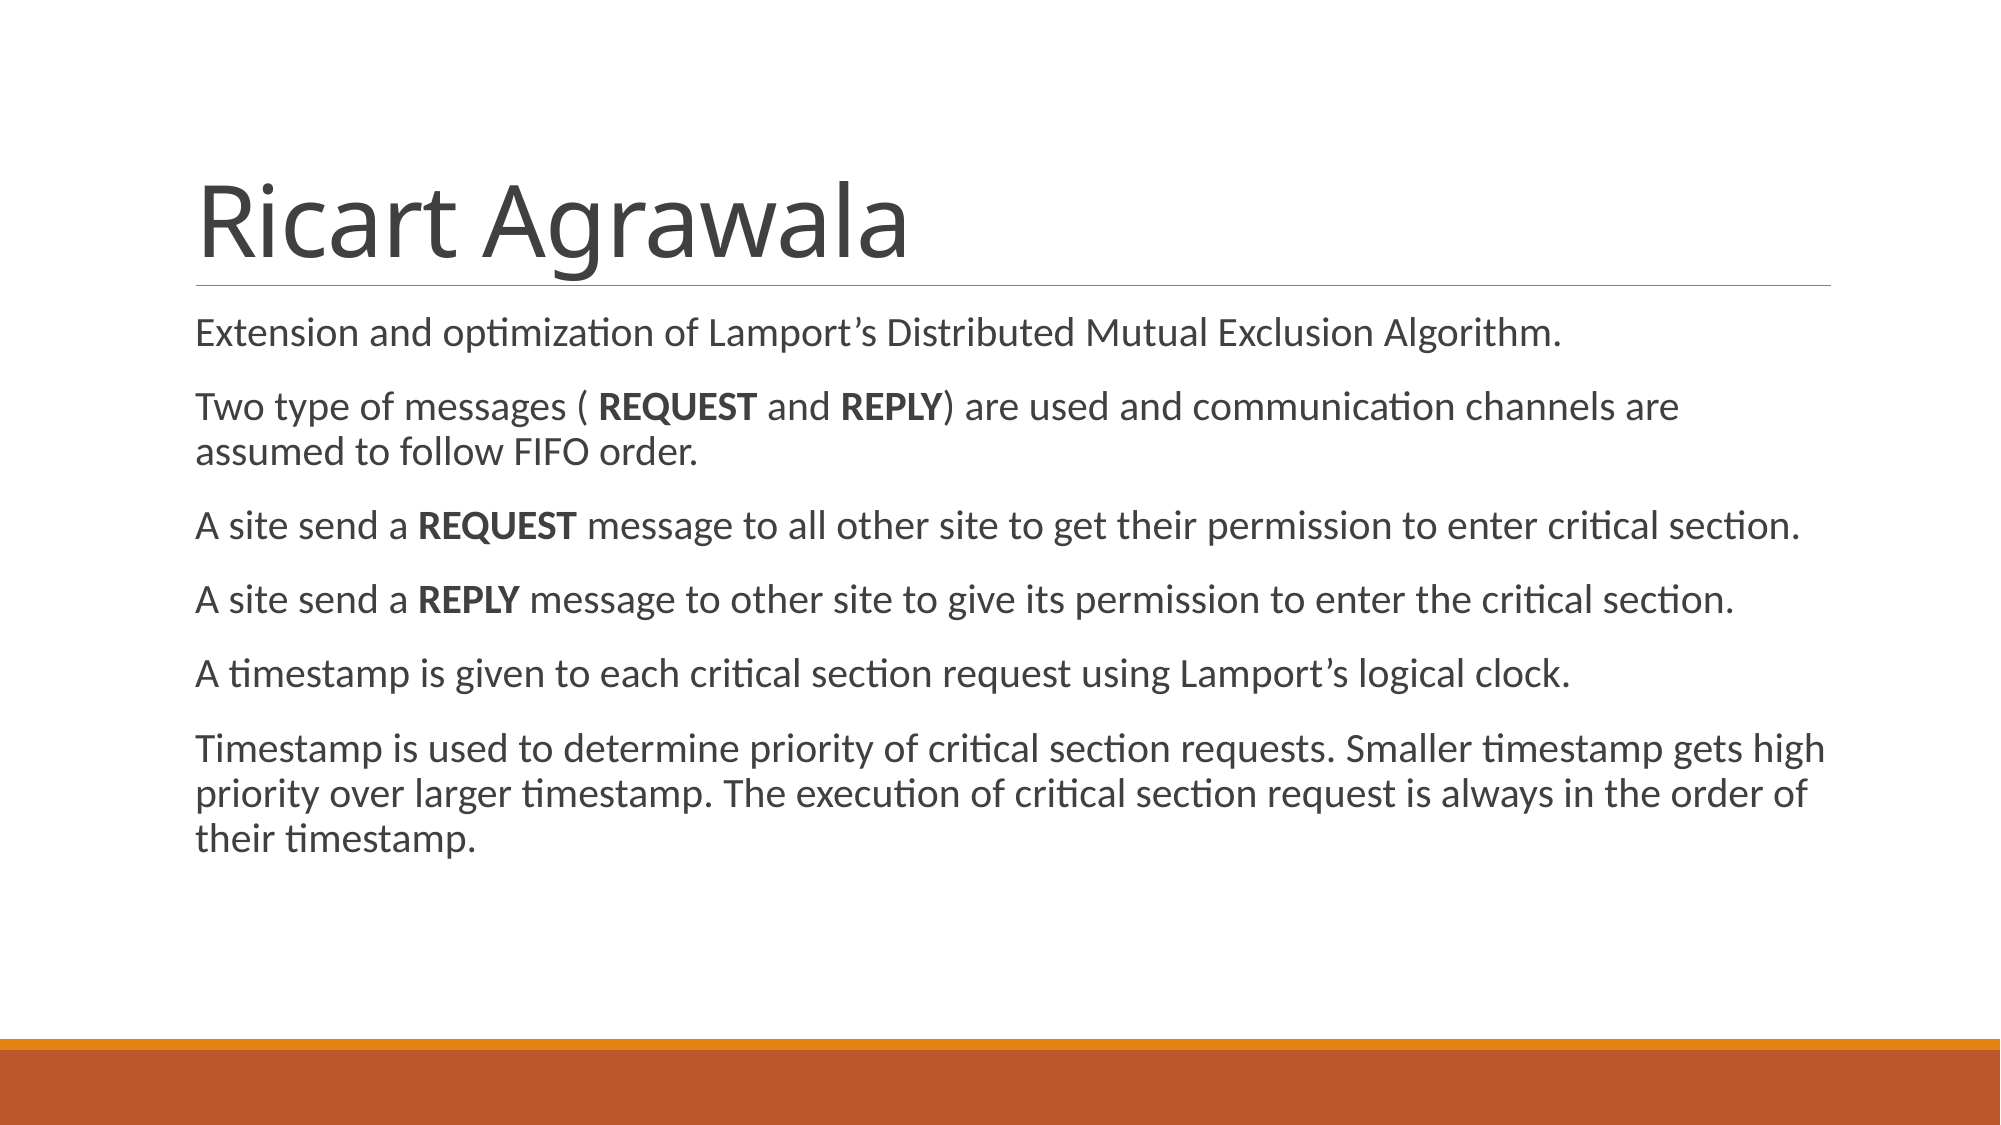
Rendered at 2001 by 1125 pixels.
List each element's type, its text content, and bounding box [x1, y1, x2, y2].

list Extension and optimization of Lamport’s Distributed Mutual Exclusion Algorithm. Two type of messages ( REQUEST and REPLY) are used and communication channels are assumed to follow FIFO order. A site send a REQUEST message to all other site to get their permission to enter critical section. A site send a REPLY message to other site to give its permission to enter the critical section. A timestamp is given to each critical section request using Lamport’s logical clock. Timestamp is used to determine priority of critical section requests. Smaller timestamp gets high priority over larger timestamp. The execution of critical section request is always in the order of their timestamp. [180, 302, 1830, 963]
title Ricart Agrawala [180, 47, 1830, 285]
